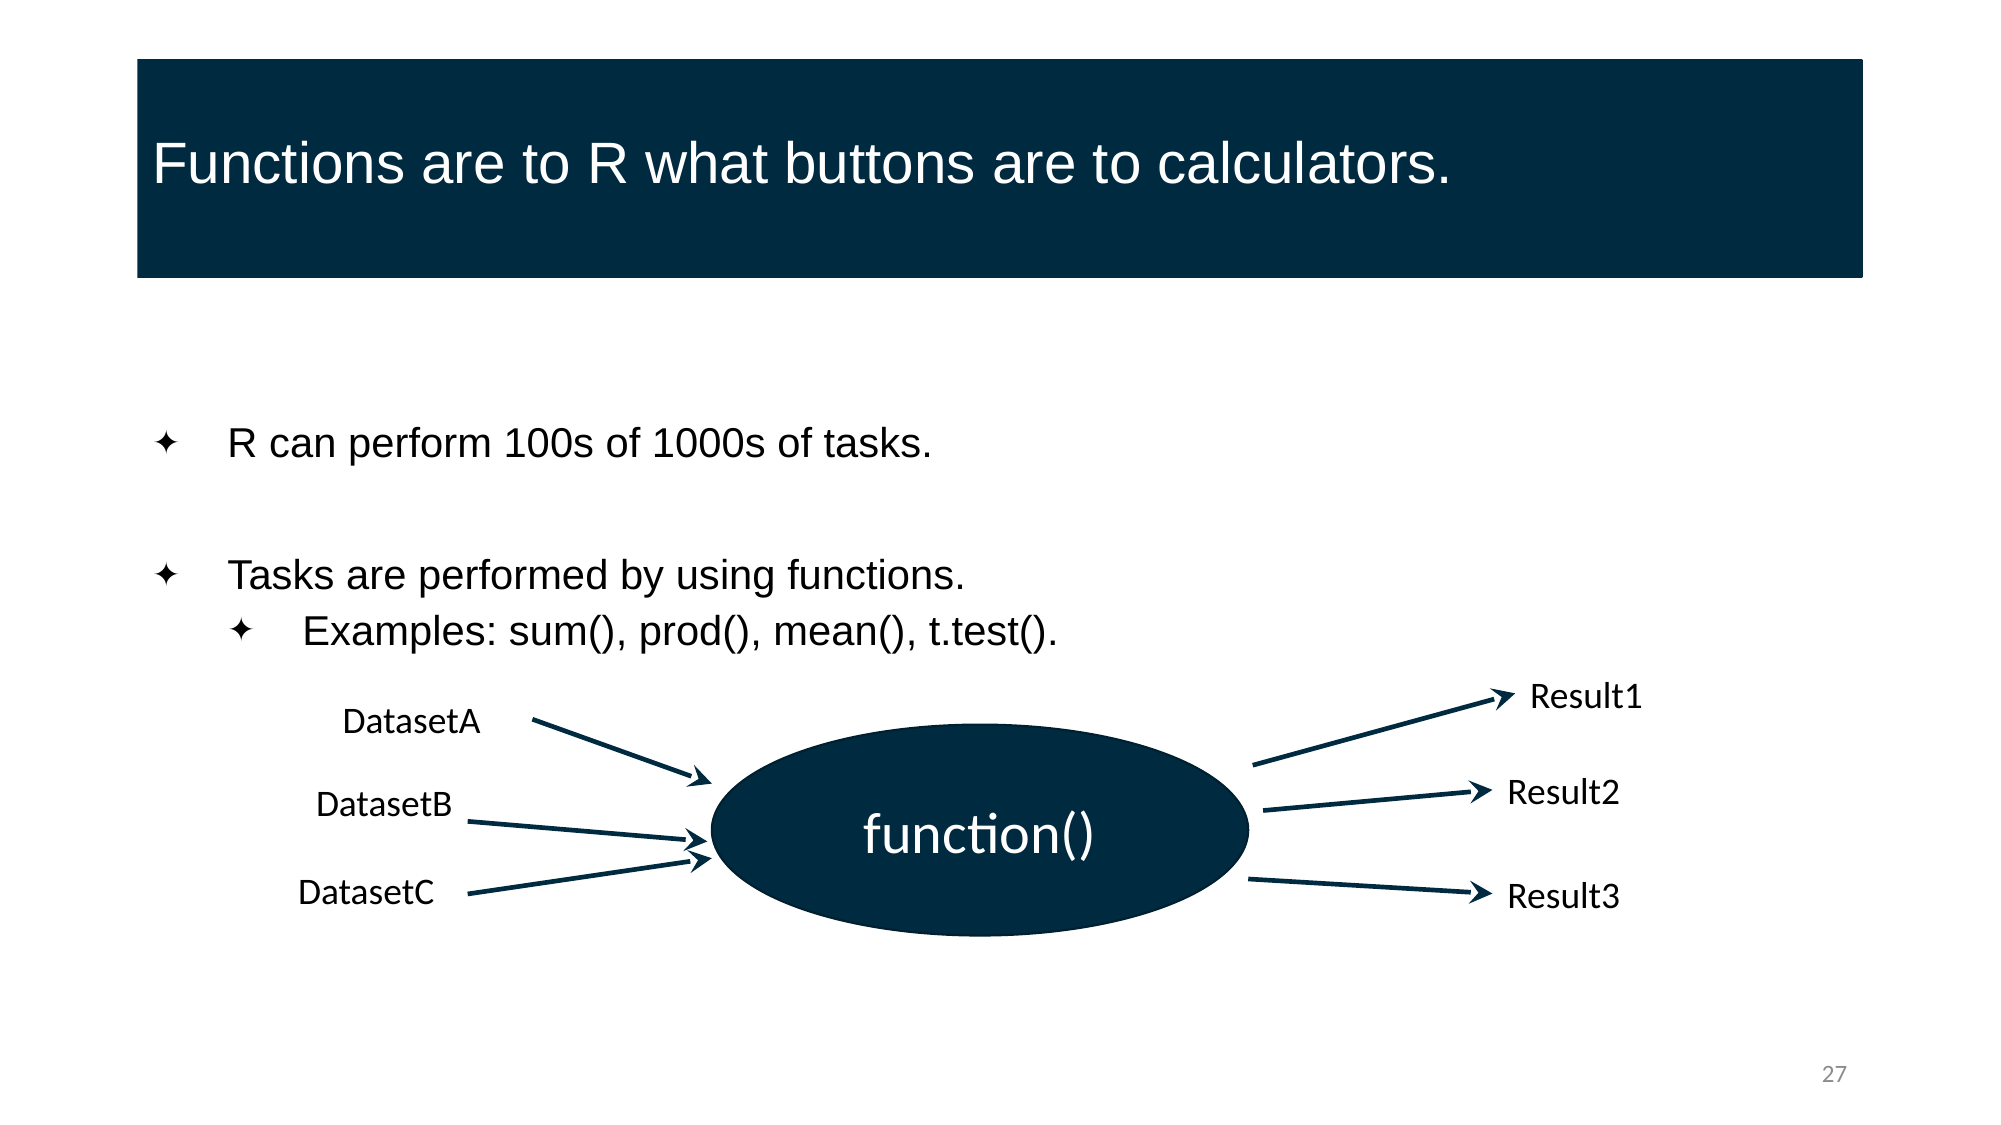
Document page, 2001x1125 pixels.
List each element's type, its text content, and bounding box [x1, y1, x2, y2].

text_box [1263, 790, 1493, 811]
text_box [1252, 693, 1516, 766]
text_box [532, 719, 712, 784]
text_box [467, 858, 712, 894]
text_box Result2 [1492, 759, 1750, 820]
text_box DatasetA [327, 688, 578, 749]
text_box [467, 821, 708, 842]
text_box Result3 [1492, 863, 1750, 924]
slide_number 27 [1412, 1042, 1863, 1103]
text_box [1248, 878, 1493, 895]
text_box DatasetC [283, 859, 533, 919]
text_box function() [710, 723, 1250, 937]
text_box Result1 [1515, 663, 1772, 724]
text_box DatasetB [301, 772, 551, 832]
title Functions are to R what buttons are to calculators. [137, 59, 1863, 278]
list R can perform 100s of 1000s of tasks. Tasks are performed by using functions. Examples: sum(), prod(), mean(), t.test(). [137, 391, 1902, 712]
